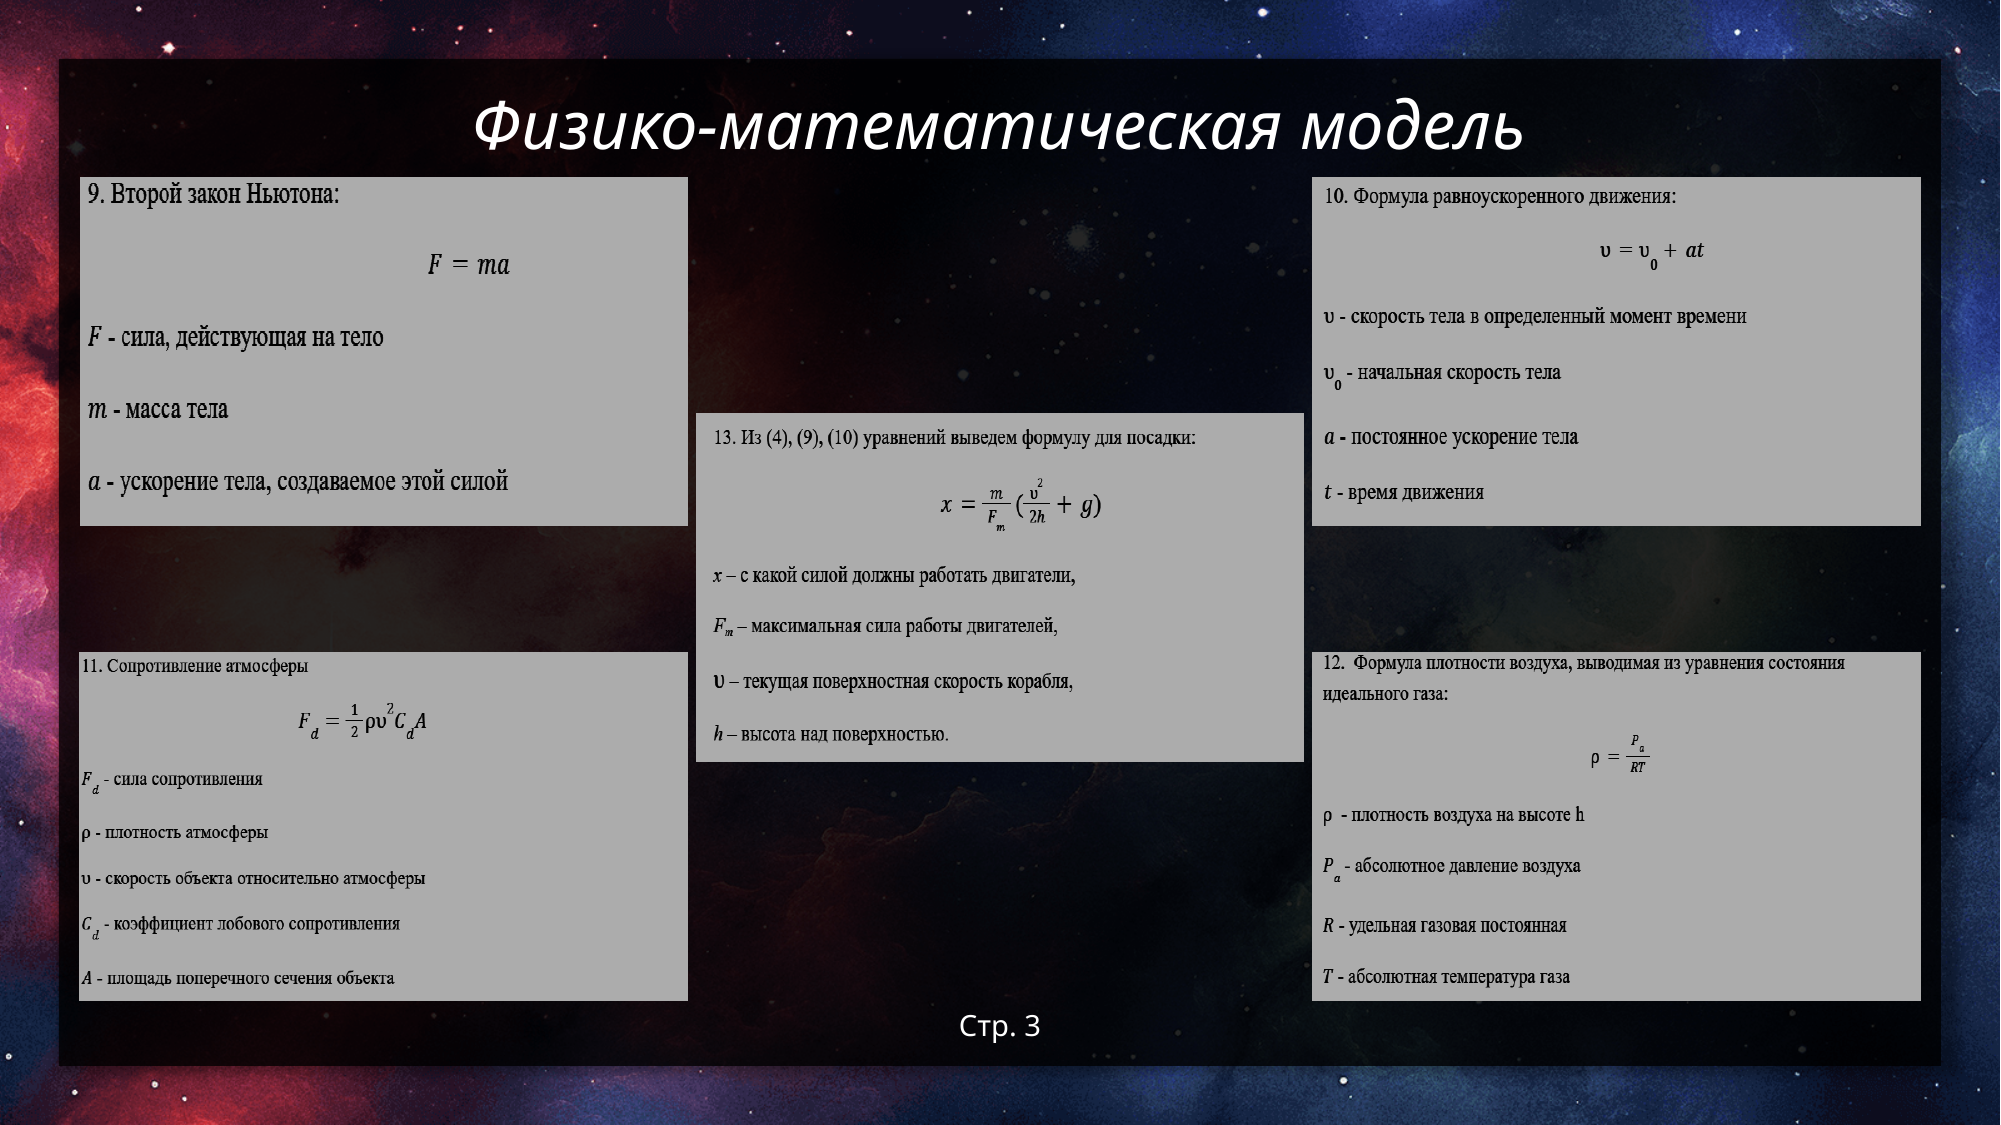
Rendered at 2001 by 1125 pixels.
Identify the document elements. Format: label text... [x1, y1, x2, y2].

picture [0, 0, 2000, 1125]
text_box Физико-математическая модель [334, 75, 1666, 170]
text_box Стр. 3 [941, 1000, 1059, 1050]
